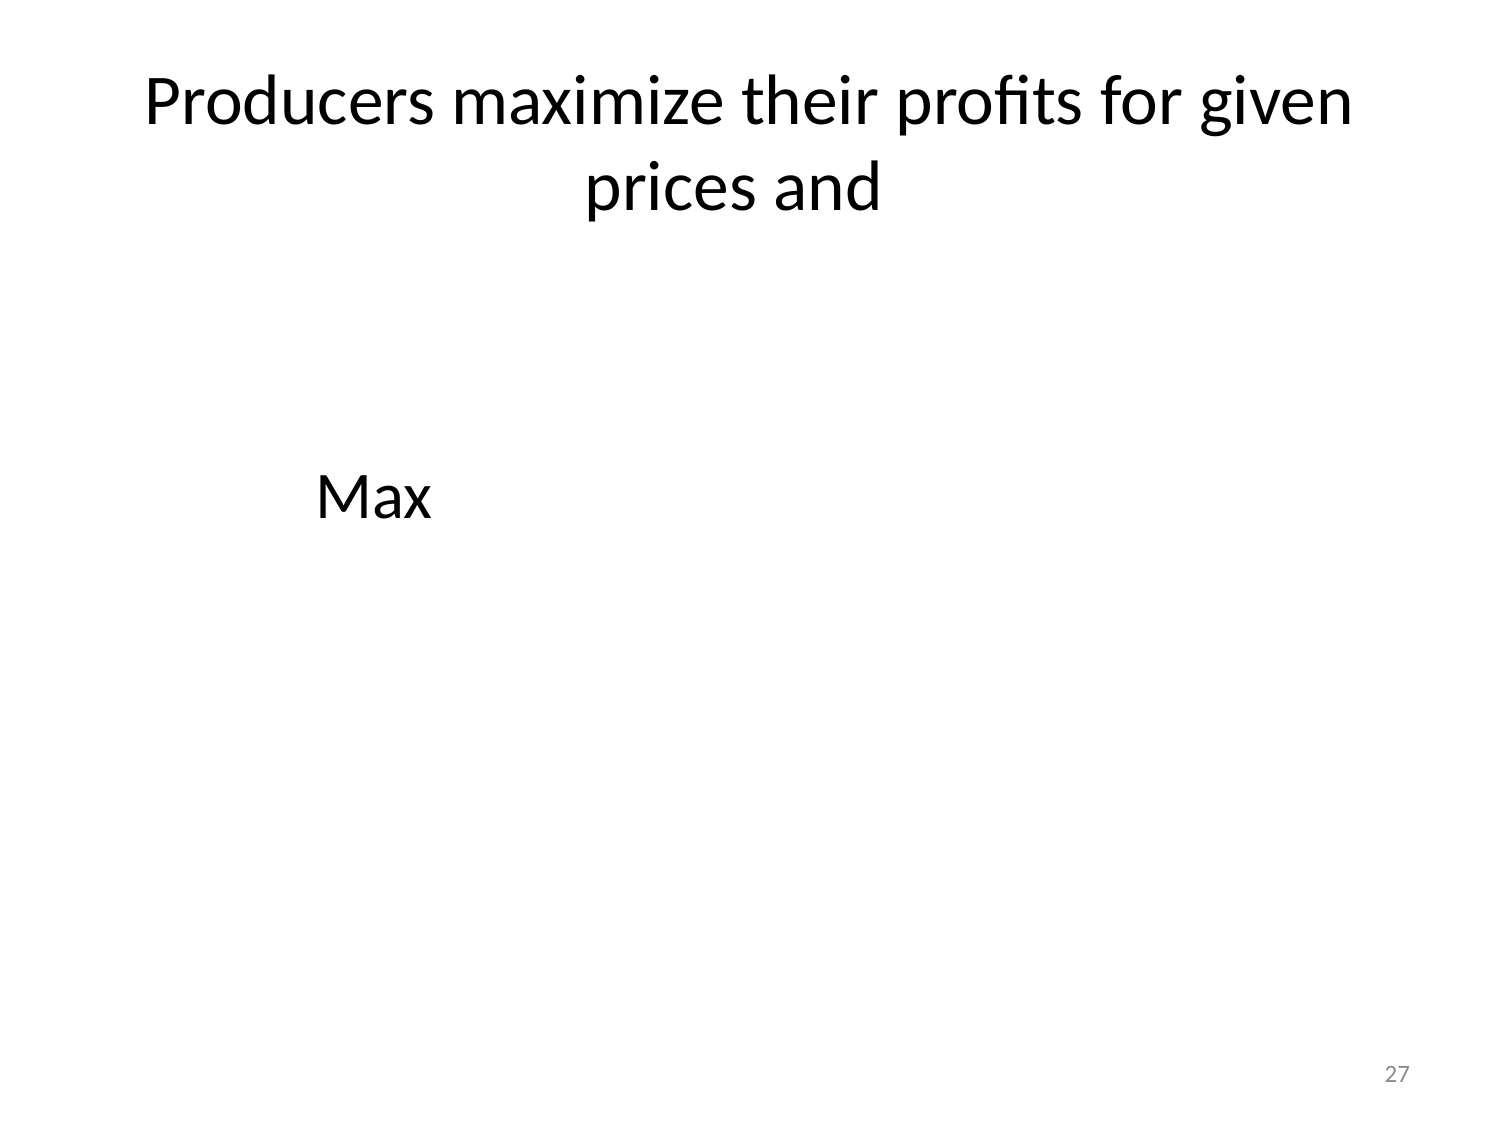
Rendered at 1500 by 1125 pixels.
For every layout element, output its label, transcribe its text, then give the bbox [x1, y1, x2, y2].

slide_number 27 [1074, 1042, 1425, 1103]
